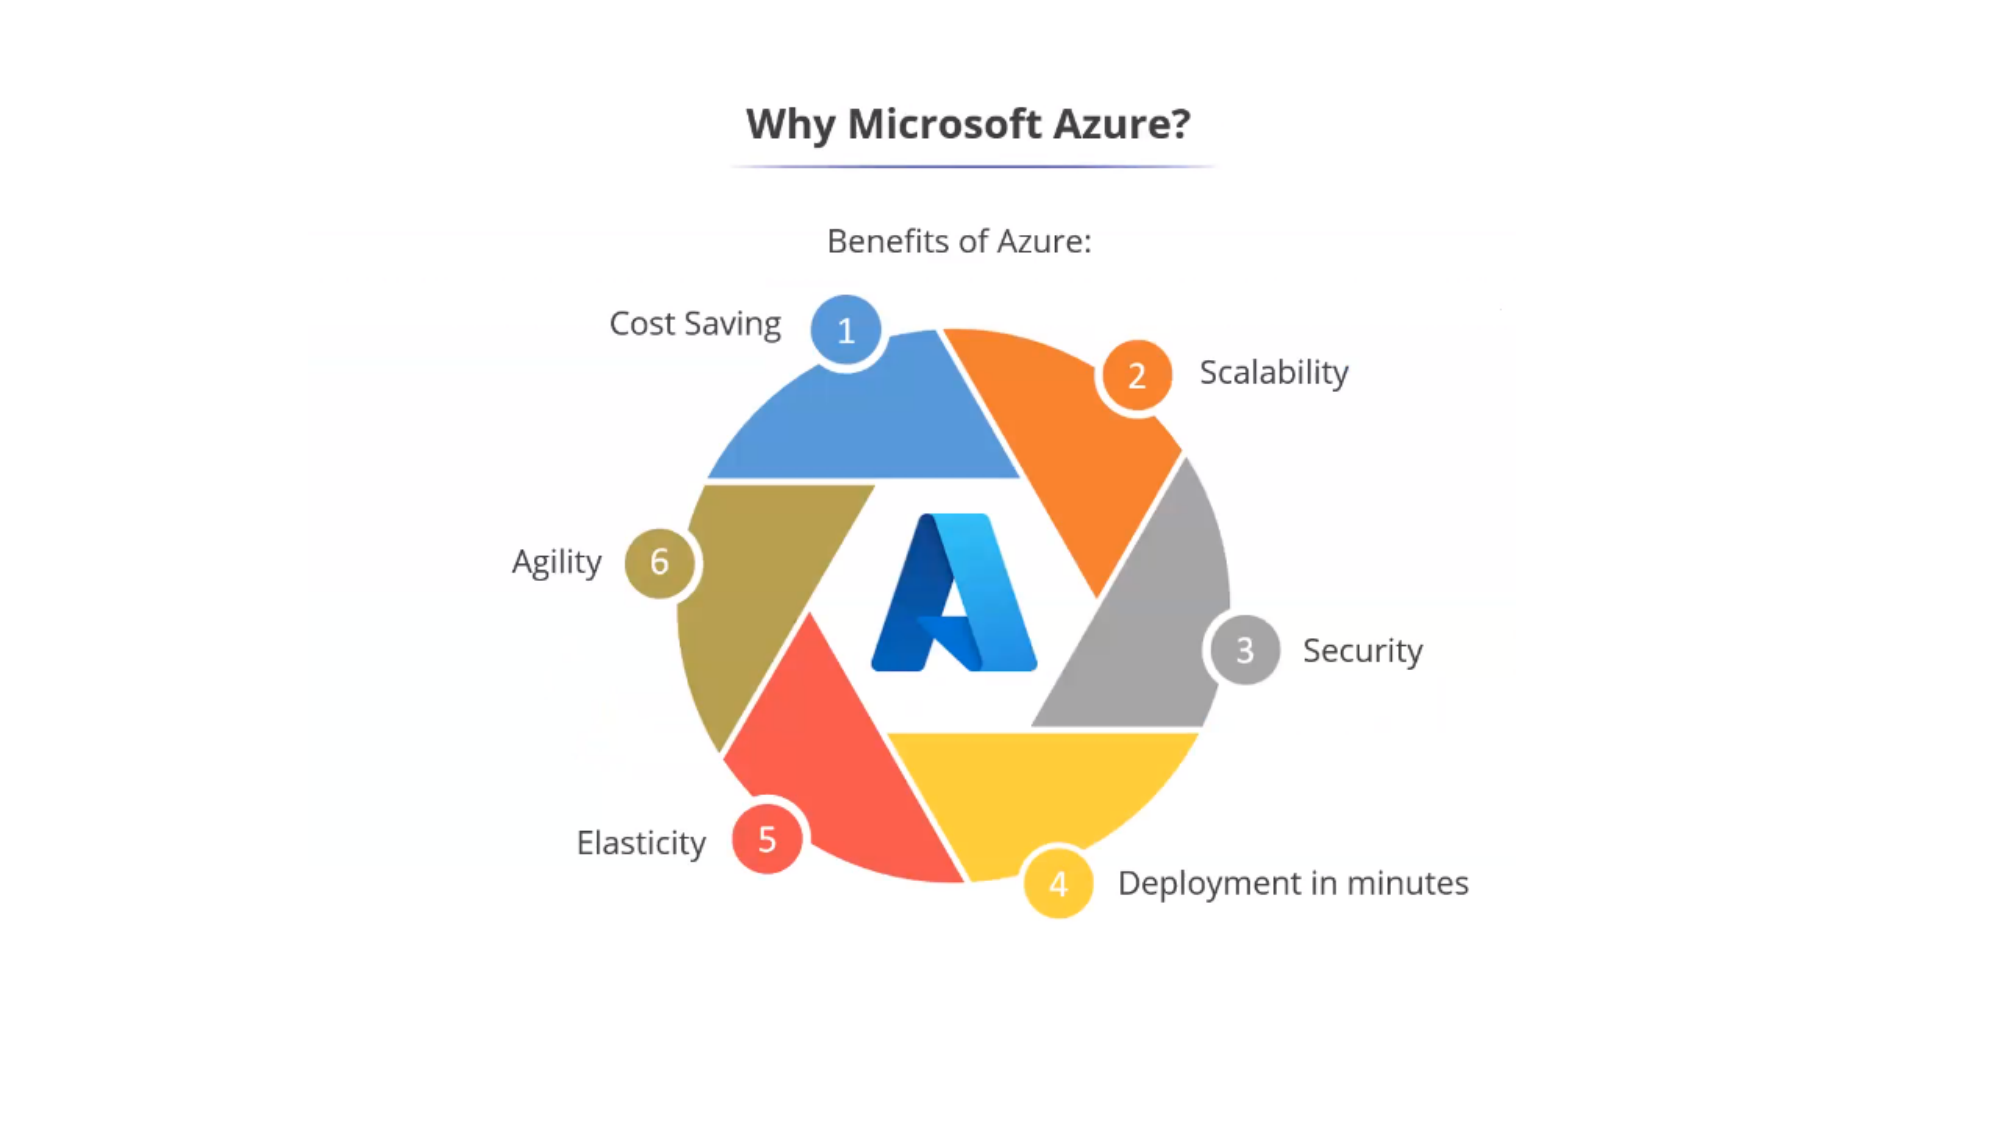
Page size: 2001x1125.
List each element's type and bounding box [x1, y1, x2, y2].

picture [307, 34, 1516, 956]
